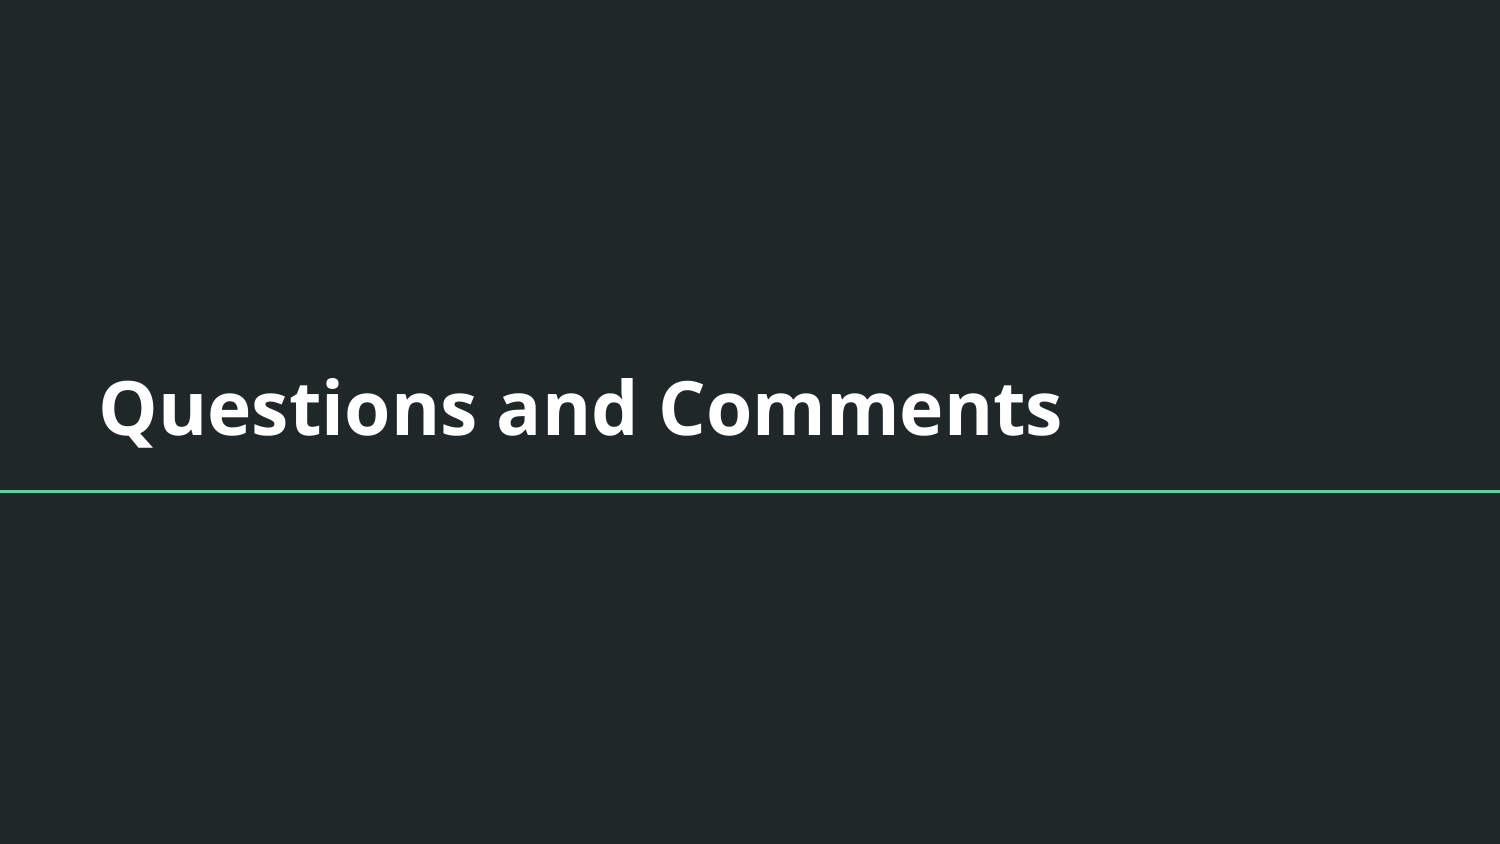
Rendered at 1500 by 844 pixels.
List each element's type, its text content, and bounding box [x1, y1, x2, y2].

title Questions and Comments [83, 337, 1417, 466]
